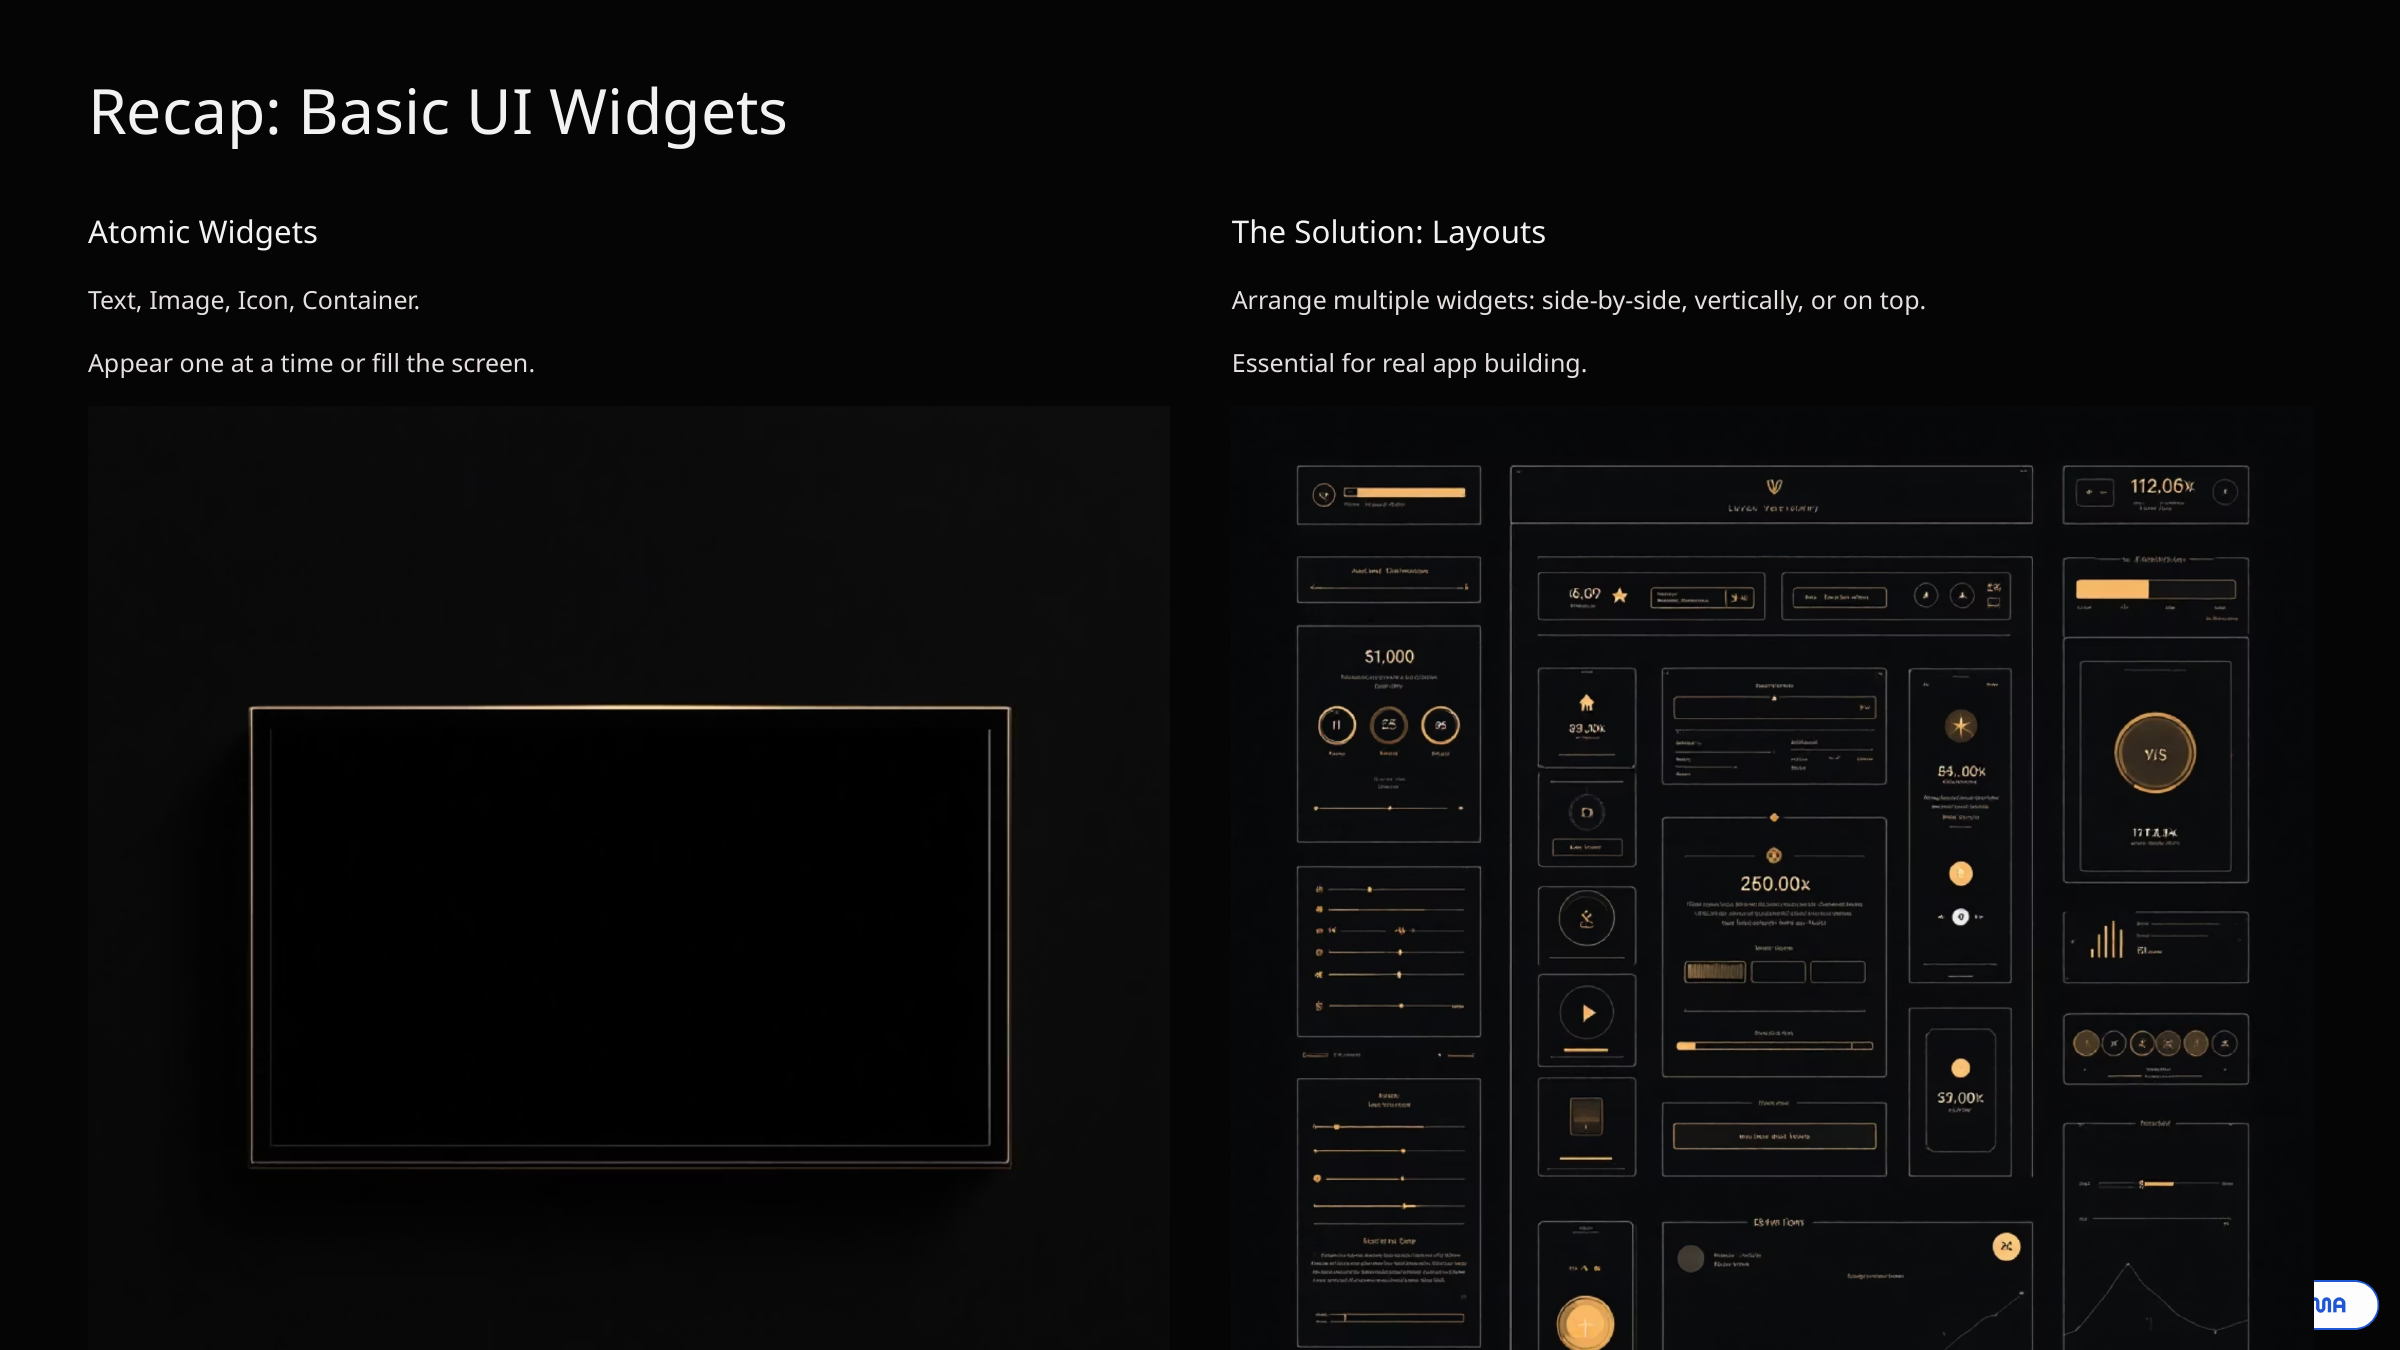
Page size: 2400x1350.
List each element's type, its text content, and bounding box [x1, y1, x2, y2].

text_box Appear one at a time or fill the screen. [88, 338, 1170, 379]
text_box Atomic Widgets [88, 210, 403, 250]
text_box The Solution: Layouts [1231, 210, 1554, 250]
picture [88, 406, 1170, 1350]
text_box Text, Image, Icon, Container. [88, 275, 1170, 316]
picture [1231, 406, 2389, 1350]
text_box Arrange multiple widgets: side-by-side, vertically, or on top. [1231, 275, 2314, 316]
text_box Recap: Basic UI Widgets [88, 69, 826, 148]
text_box Essential for real app building. [1231, 338, 2314, 379]
